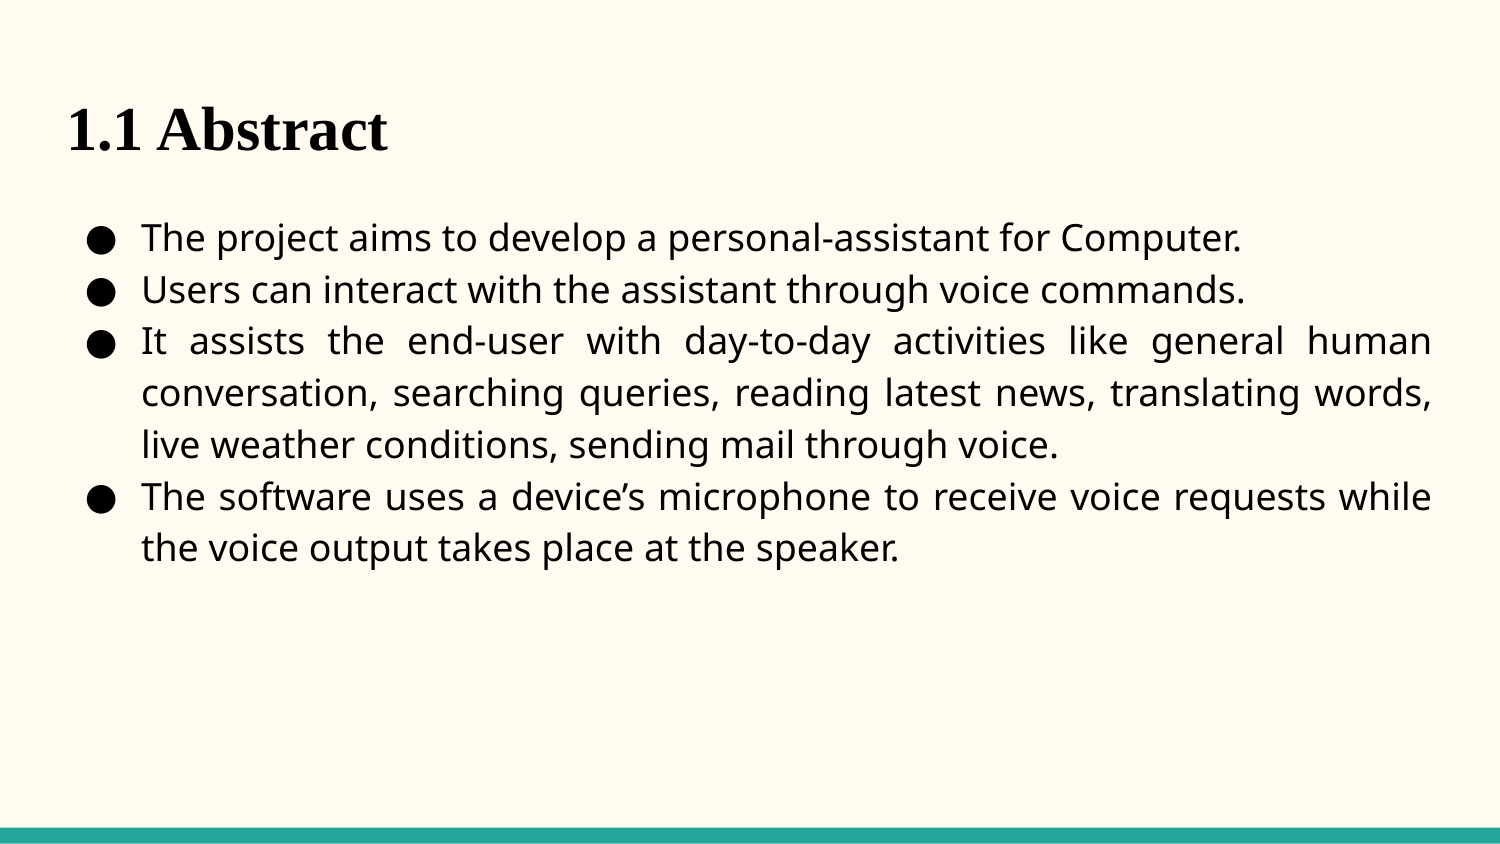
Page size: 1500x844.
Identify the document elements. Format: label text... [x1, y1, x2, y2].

title 1.1 Abstract [51, 72, 1449, 174]
list The project aims to develop a personal-assistant for Computer. Users can interact with the assistant through voice commands. It assists the end-user with day-to-day activities like general human conversation, searching queries, reading latest news, translating words, live weather conditions, sending mail through voice. The software uses a device’s microphone to receive voice requests while the voice output takes place at the speaker. [51, 192, 1449, 750]
